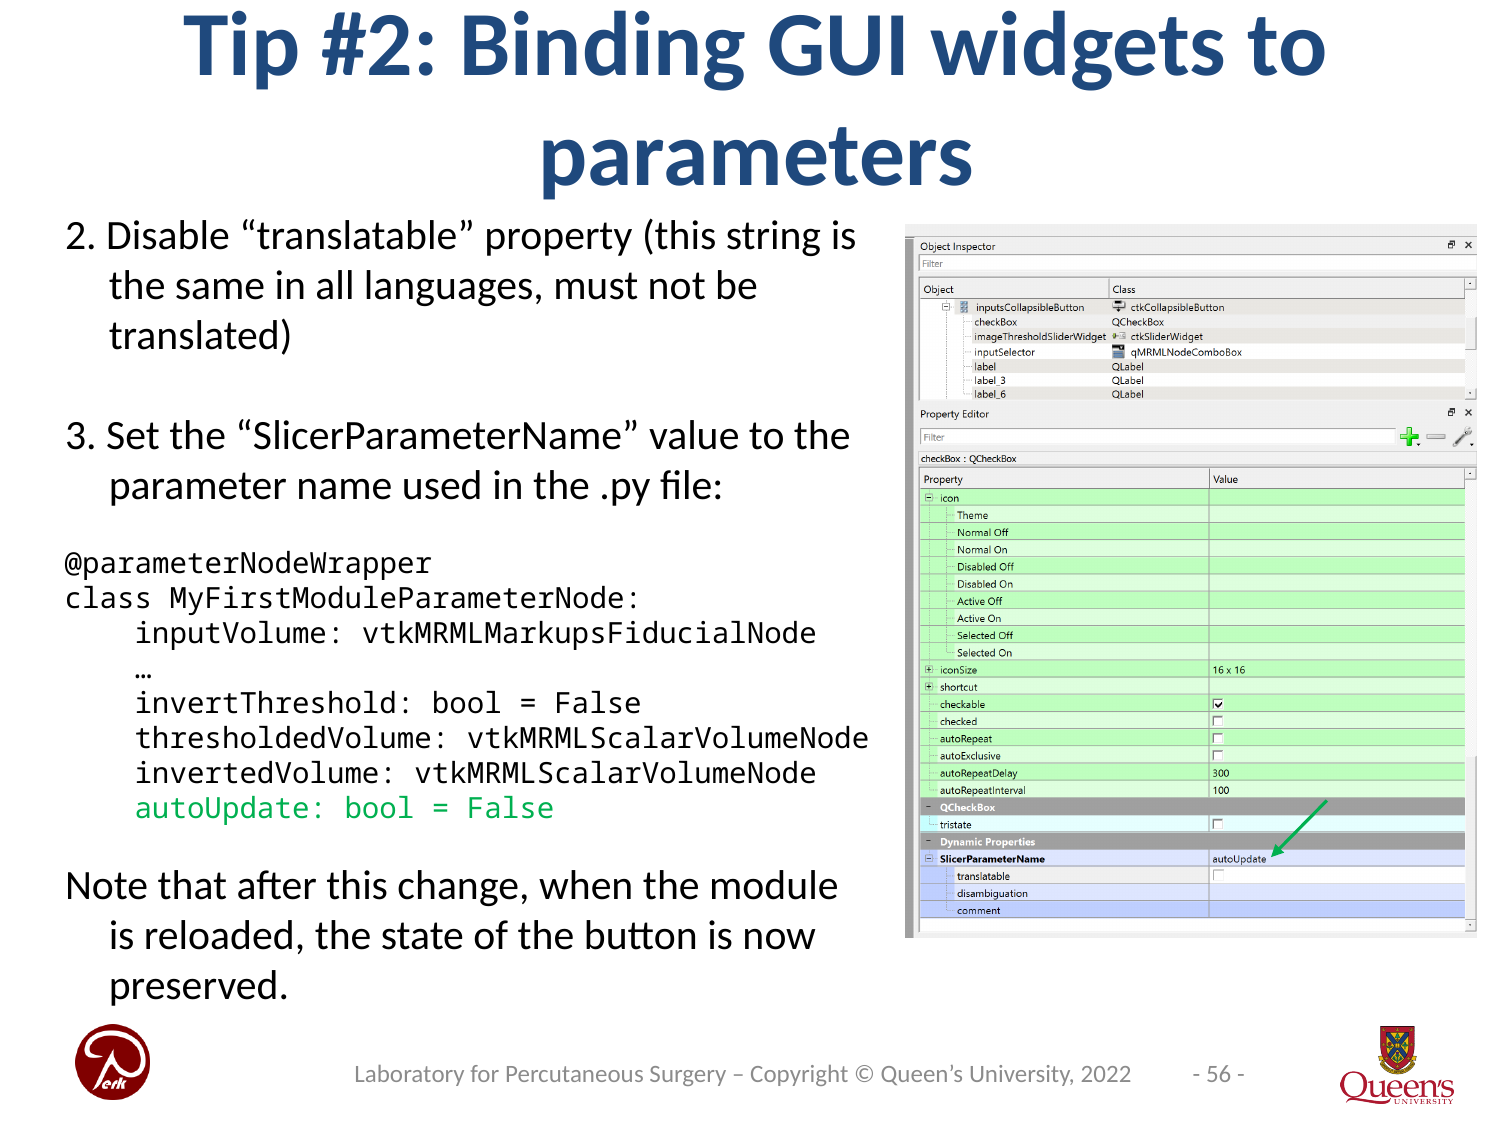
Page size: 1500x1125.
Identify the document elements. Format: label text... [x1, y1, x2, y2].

text_box @parameterNodeWrapper class MyFirstModuleParameterNode: inputVolume: vtkMRMLMarkupsFiducialNode … invertThreshold: bool = False thresholdedVolume: vtkMRMLScalarVolumeNode invertedVolume: vtkMRMLScalarVolumeNode autoUpdate: bool = False [49, 537, 900, 832]
slide_number - 56 - [1175, 1042, 1263, 1103]
picture [1340, 1026, 1454, 1104]
picture [75, 1031, 150, 1100]
text_box 2. Disable “translatable” property (this string is the same in all languages, must not be translated) 3. Set the “SlicerParameterName” value to the parameter name used in the .py file: Note that after this change, when the module is reloaded, the state of the button is now preserved. [49, 199, 875, 537]
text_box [1270, 800, 1328, 858]
text_box 2. Disable “translatable” property (this string is the same in all languages, must not be translated) 3. Set the “SlicerParameterName” value to the parameter name used in the .py file: Note that after this change, when the module is reloaded, the state of the button is now preserved. [49, 832, 875, 1031]
footer Laboratory for Percutaneous Surgery – Copyright © Queen’s University, 2022 [312, 1042, 1175, 1103]
picture [905, 224, 1477, 938]
title Tip #2: Binding GUI widgets to parameters [87, 0, 1426, 188]
